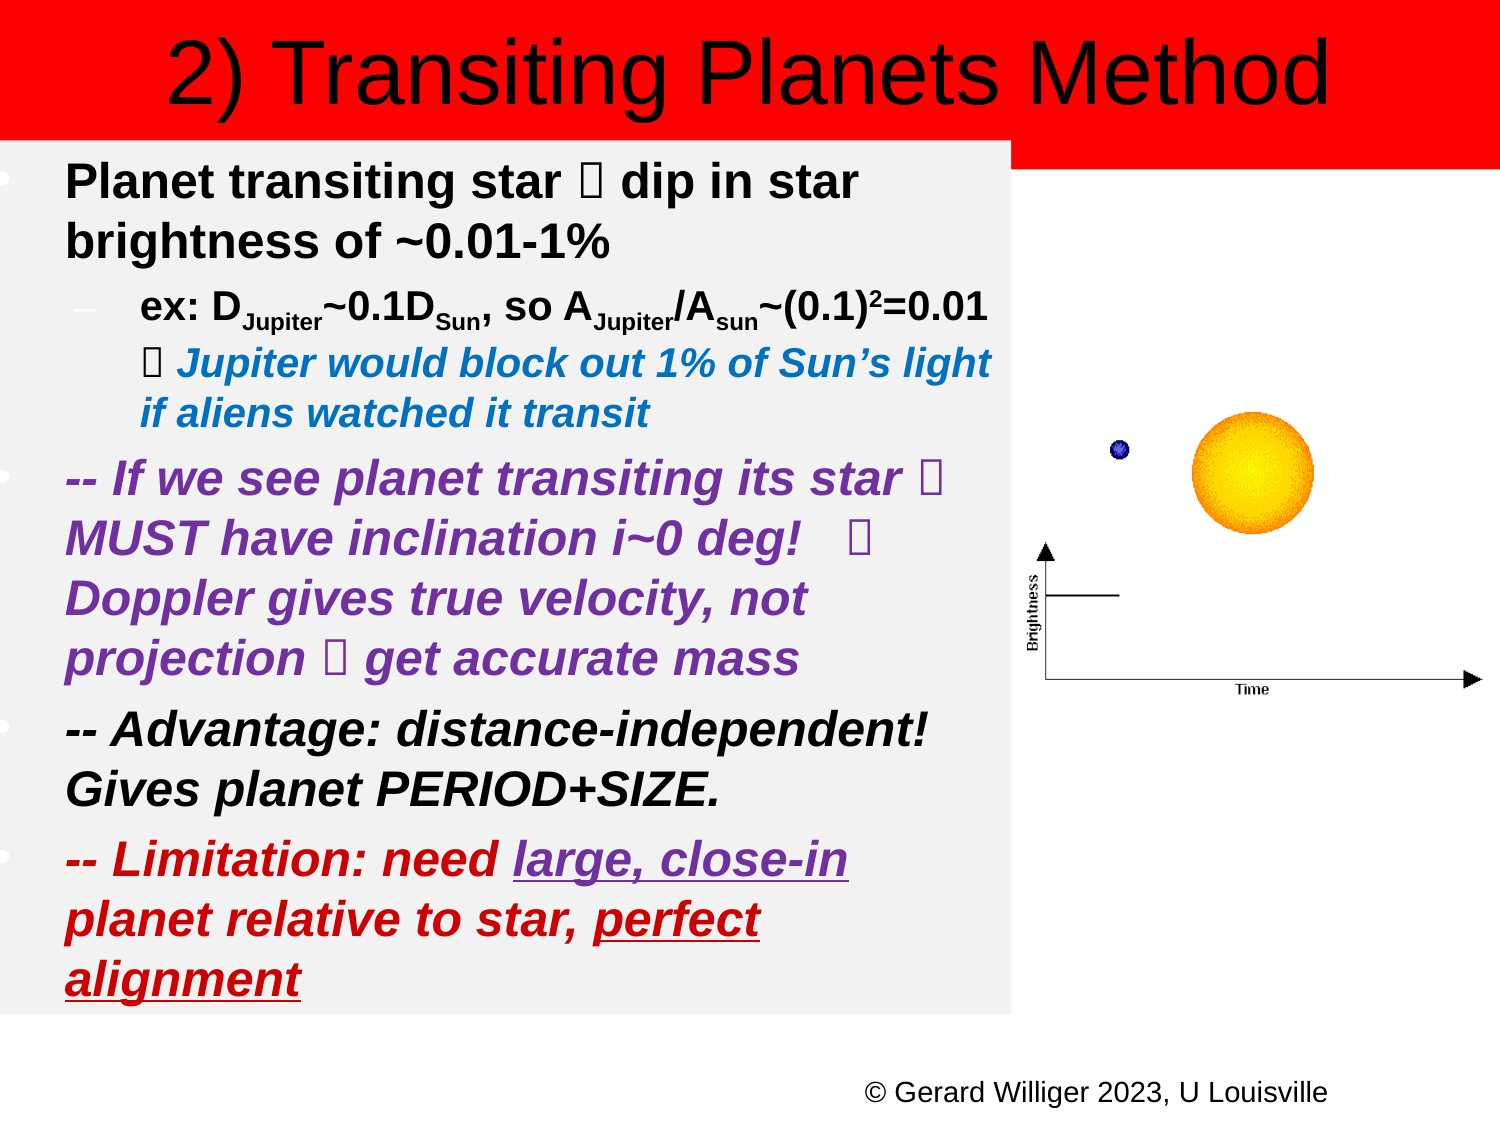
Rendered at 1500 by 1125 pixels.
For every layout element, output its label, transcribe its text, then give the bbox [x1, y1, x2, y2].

text_box © Gerard Williger 2023, U Louisville [849, 1065, 1485, 1116]
list Planet transiting star  dip in star brightness of ~0.01-1% ex: DJupiter~0.1DSun, so AJupiter/Asun~(0.1)2=0.01  Jupiter would block out 1% of Sun’s light if aliens watched it transit -- If we see planet transiting its star  MUST have inclination i~0 deg!  Doppler gives true velocity, not projection  get accurate mass -- Advantage: distance-independent! Gives planet PERIOD+SIZE. -- Limitation: need large, close-in planet relative to star, perfect alignment [0, 140, 1012, 1015]
picture [1010, 401, 1500, 708]
title 2) Transiting Planets Method [0, 0, 1500, 170]
